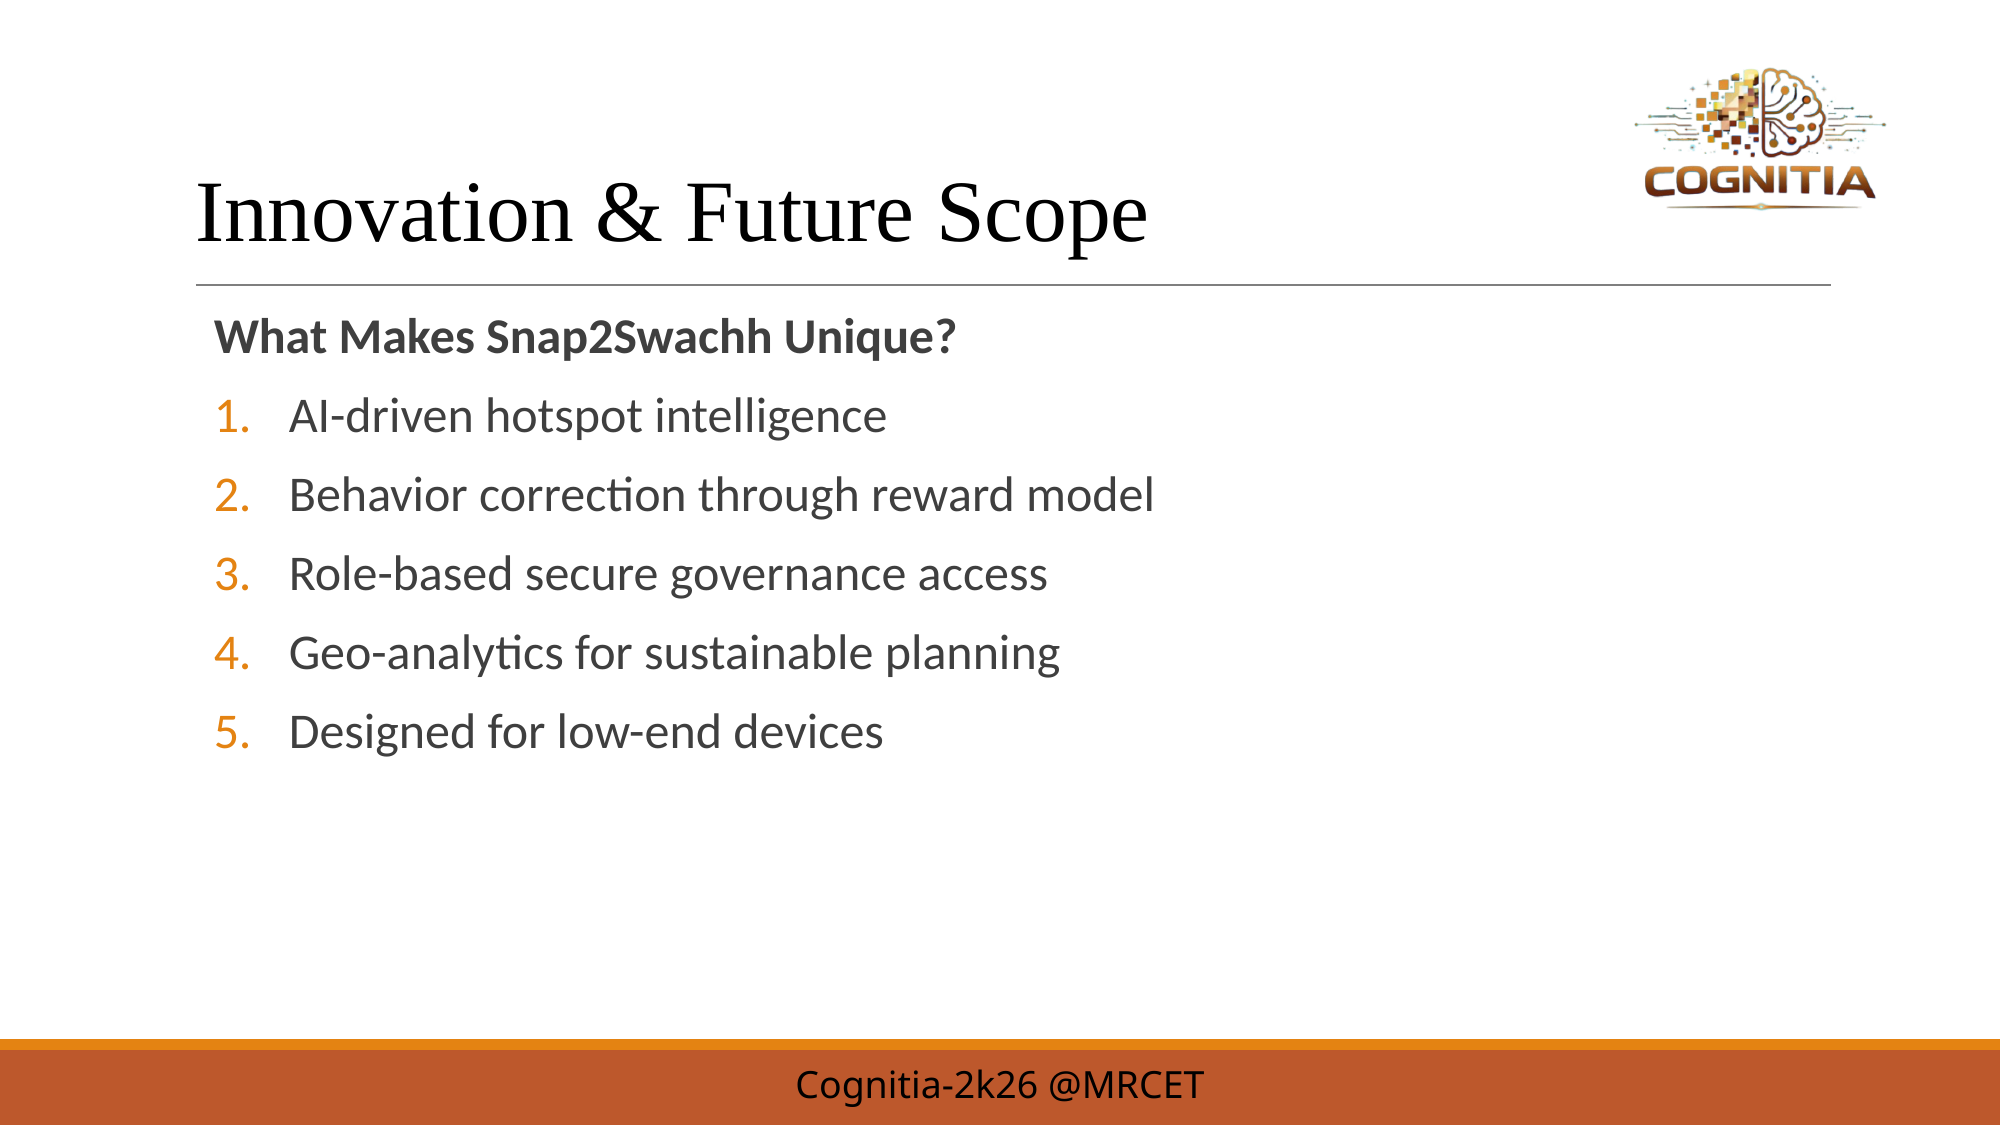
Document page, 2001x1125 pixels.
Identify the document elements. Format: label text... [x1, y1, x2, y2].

list What Makes Snap2Swachh Unique? AI-driven hotspot intelligence Behavior correction through reward model Role-based secure governance access Geo-analytics for sustainable planning Designed for low-end devices [180, 302, 1497, 956]
text_box Innovation & Future Scope [179, 146, 1515, 267]
picture [1521, 0, 2000, 316]
text_box Cognitia-2k26 @MRCET [0, 1053, 2000, 1114]
